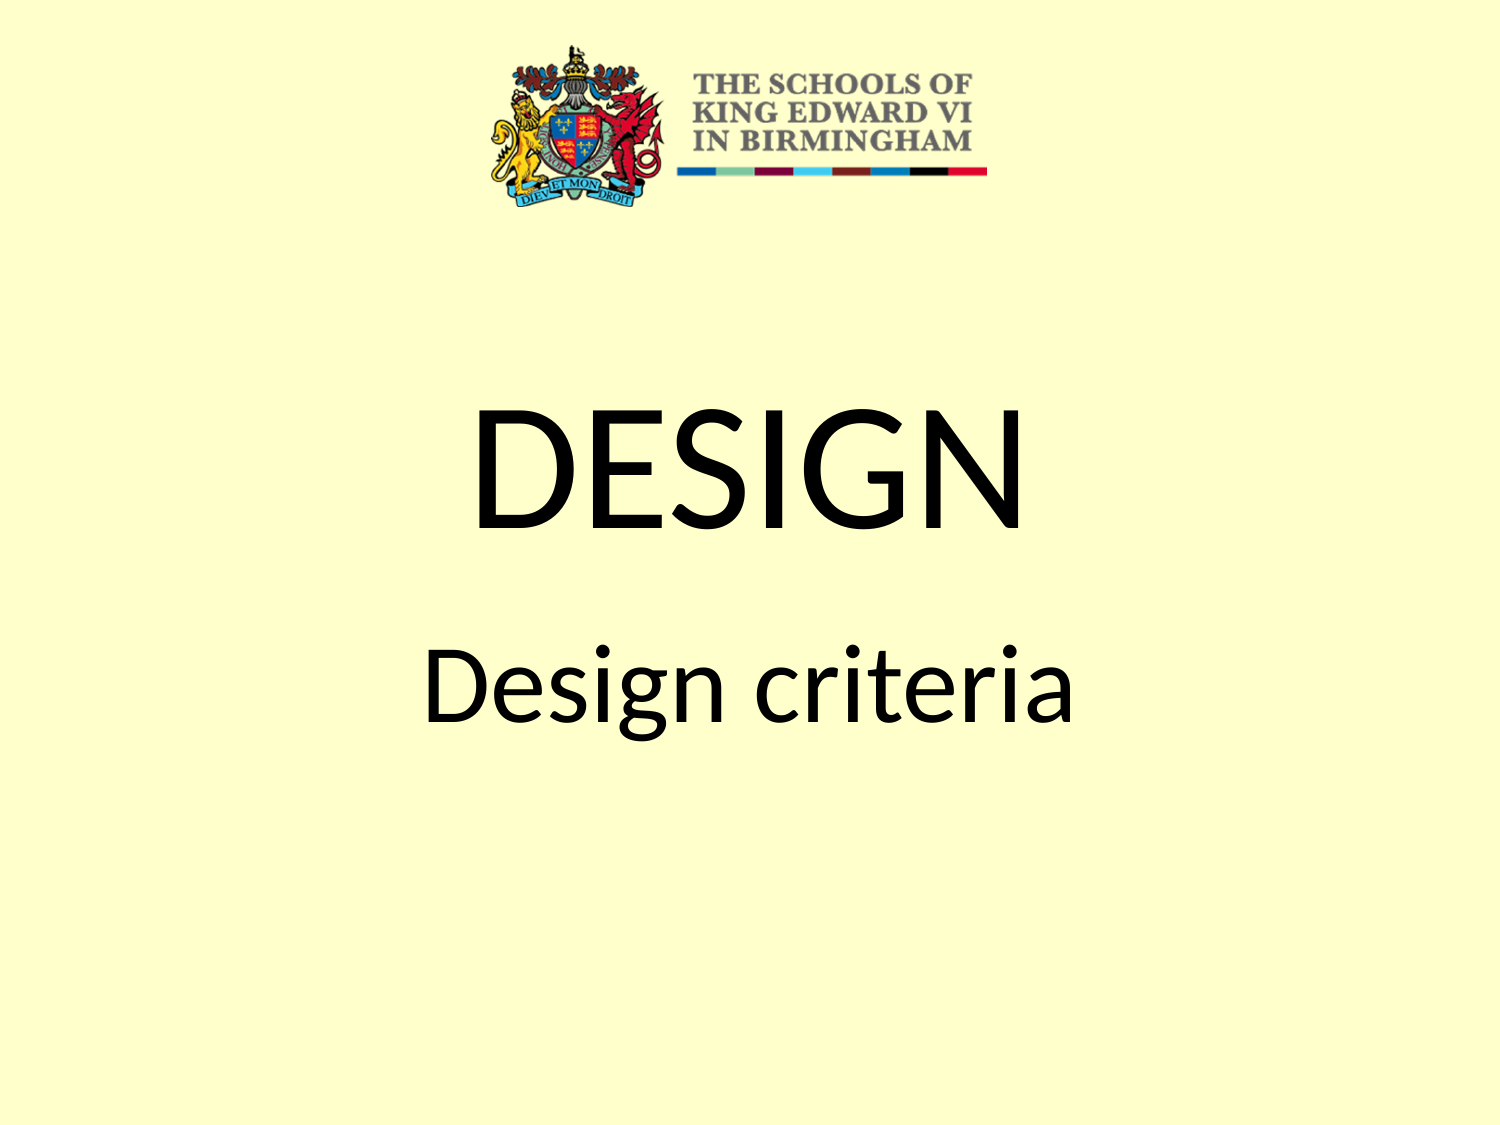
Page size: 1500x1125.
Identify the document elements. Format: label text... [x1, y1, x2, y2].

picture [491, 45, 987, 207]
subtitle Design criteria [187, 617, 1313, 867]
title DESIGN [112, 184, 1388, 576]
